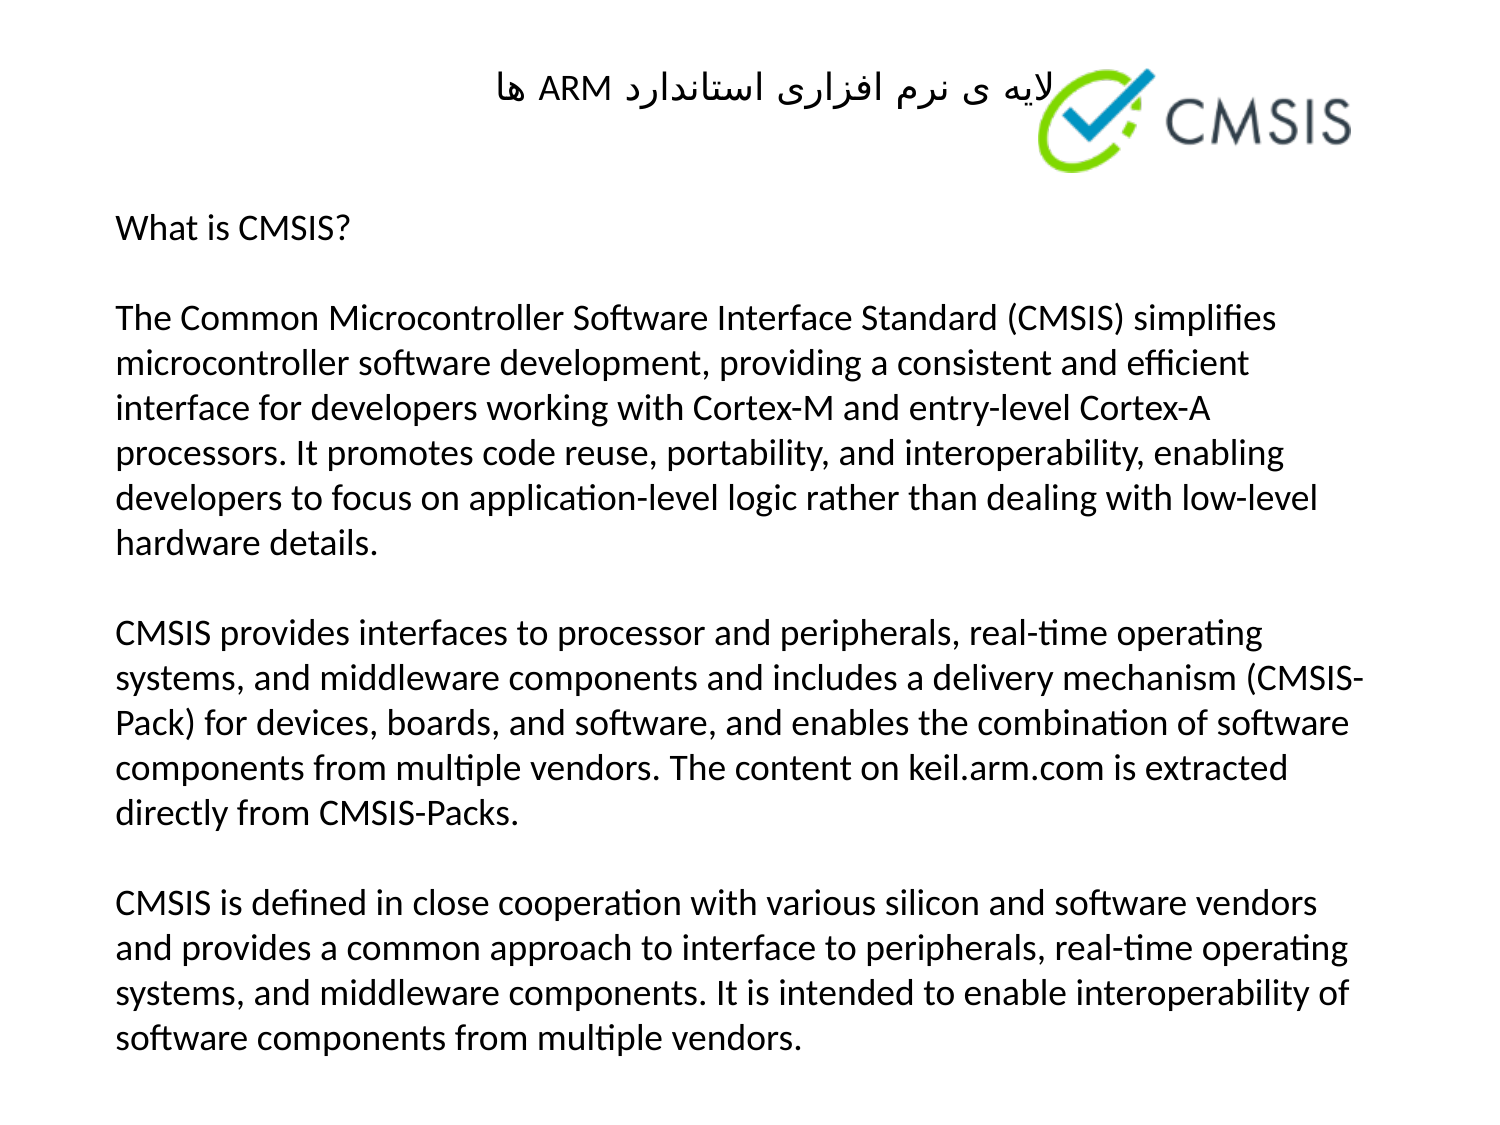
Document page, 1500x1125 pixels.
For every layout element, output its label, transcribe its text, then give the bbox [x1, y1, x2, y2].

text_box لایه ی نرم افزاری استاندارد ARM ها [151, 55, 1400, 116]
text_box What is CMSIS? The Common Microcontroller Software Interface Standard (CMSIS) simplifies microcontroller software development, providing a consistent and efficient interface for developers working with Cortex-M and entry-level Cortex-A processors. It promotes code reuse, portability, and interoperability, enabling developers to focus on application-level logic rather than dealing with low-level hardware details. CMSIS provides interfaces to processor and peripherals, real-time operating systems, and middleware components and includes a delivery mechanism (CMSIS-Pack) for devices, boards, and software, and enables the combination of software components from multiple vendors. The content on keil.arm.com is extracted directly from CMSIS-Packs. CMSIS is defined in close cooperation with various silicon and software vendors and provides a common approach to interface to peripherals, real-time operating systems, and middleware components. It is intended to enable interoperability of software components from multiple vendors. [100, 195, 1400, 1066]
picture [1038, 68, 1352, 174]
